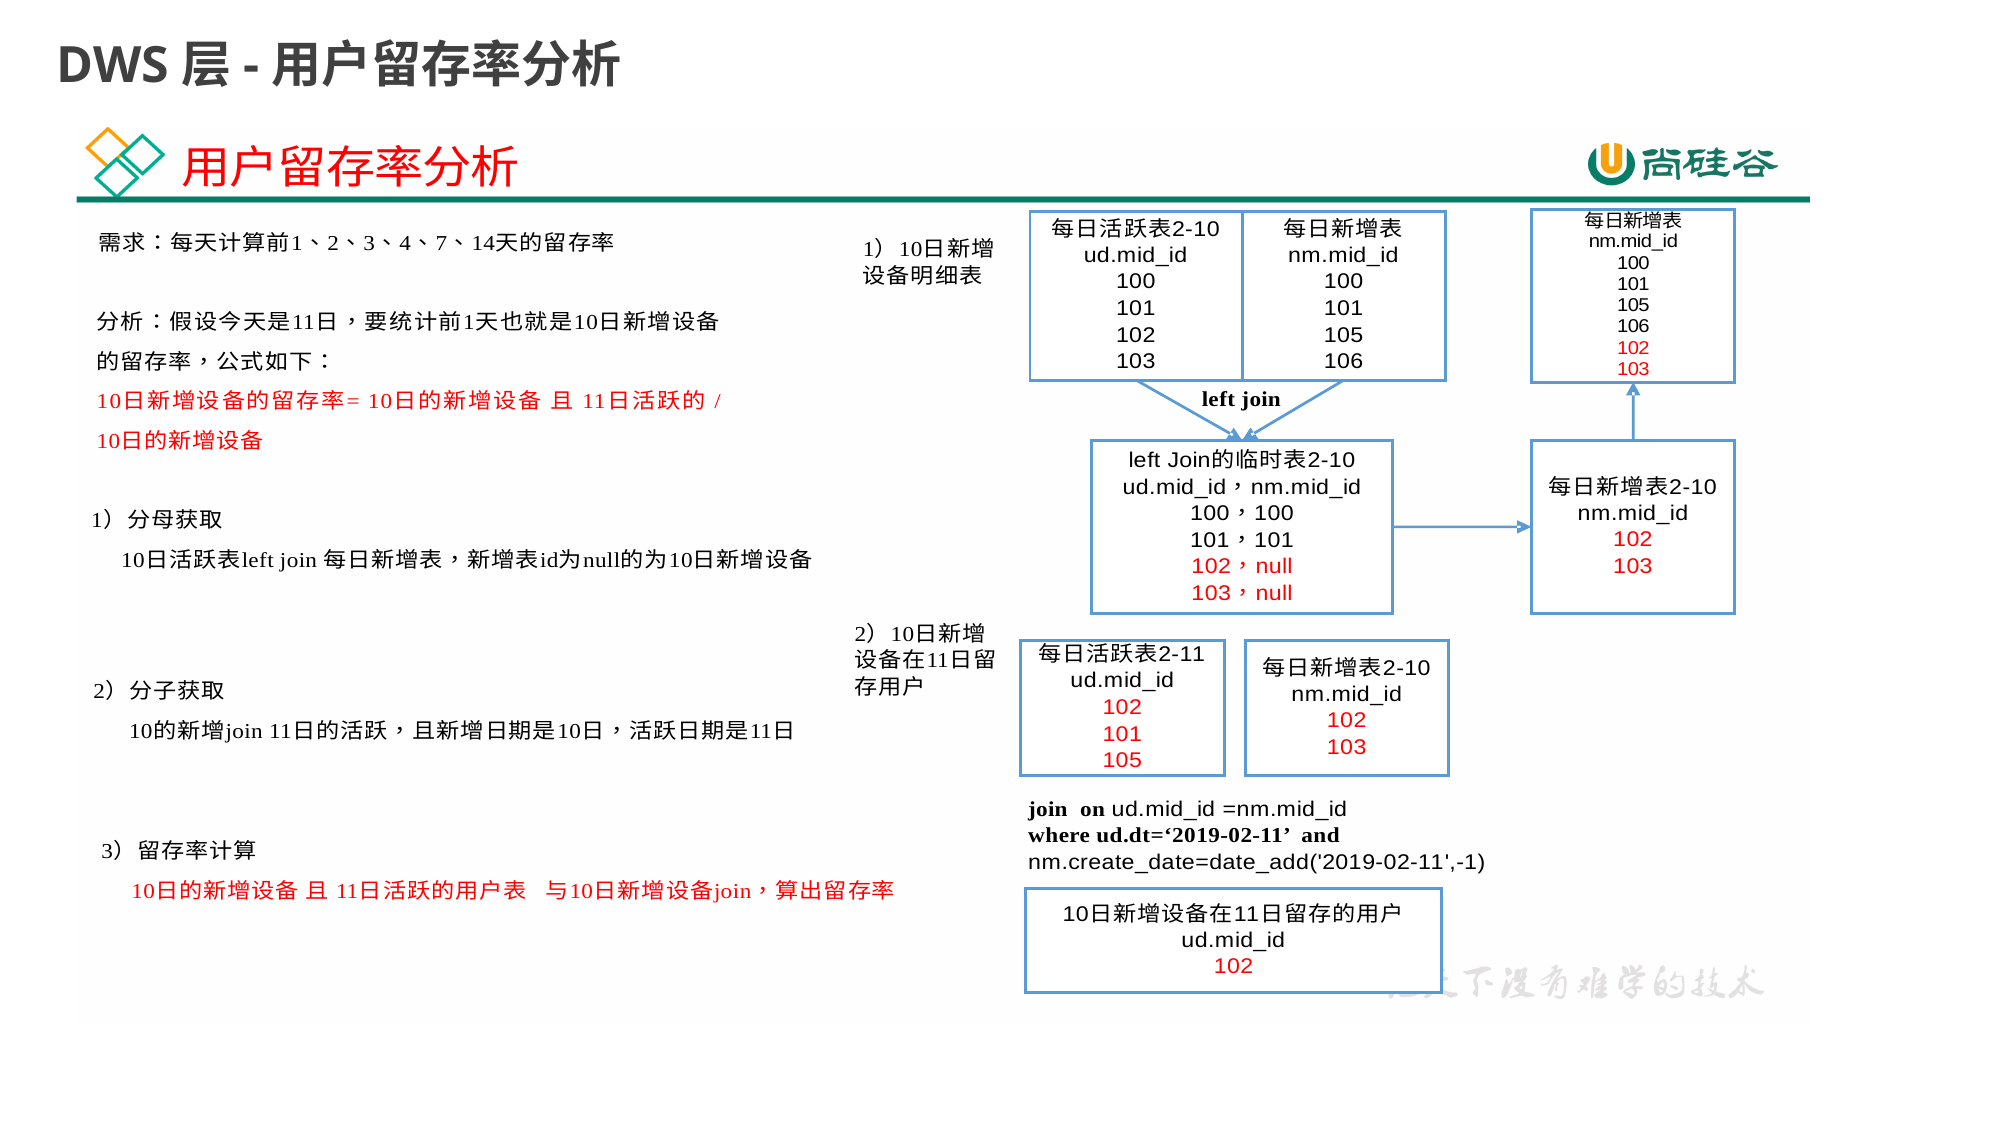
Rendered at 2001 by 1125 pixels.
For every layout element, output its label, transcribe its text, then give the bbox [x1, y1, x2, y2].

text_box DWS层-用户留存率分析 [42, 24, 636, 100]
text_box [76, 126, 1812, 1023]
